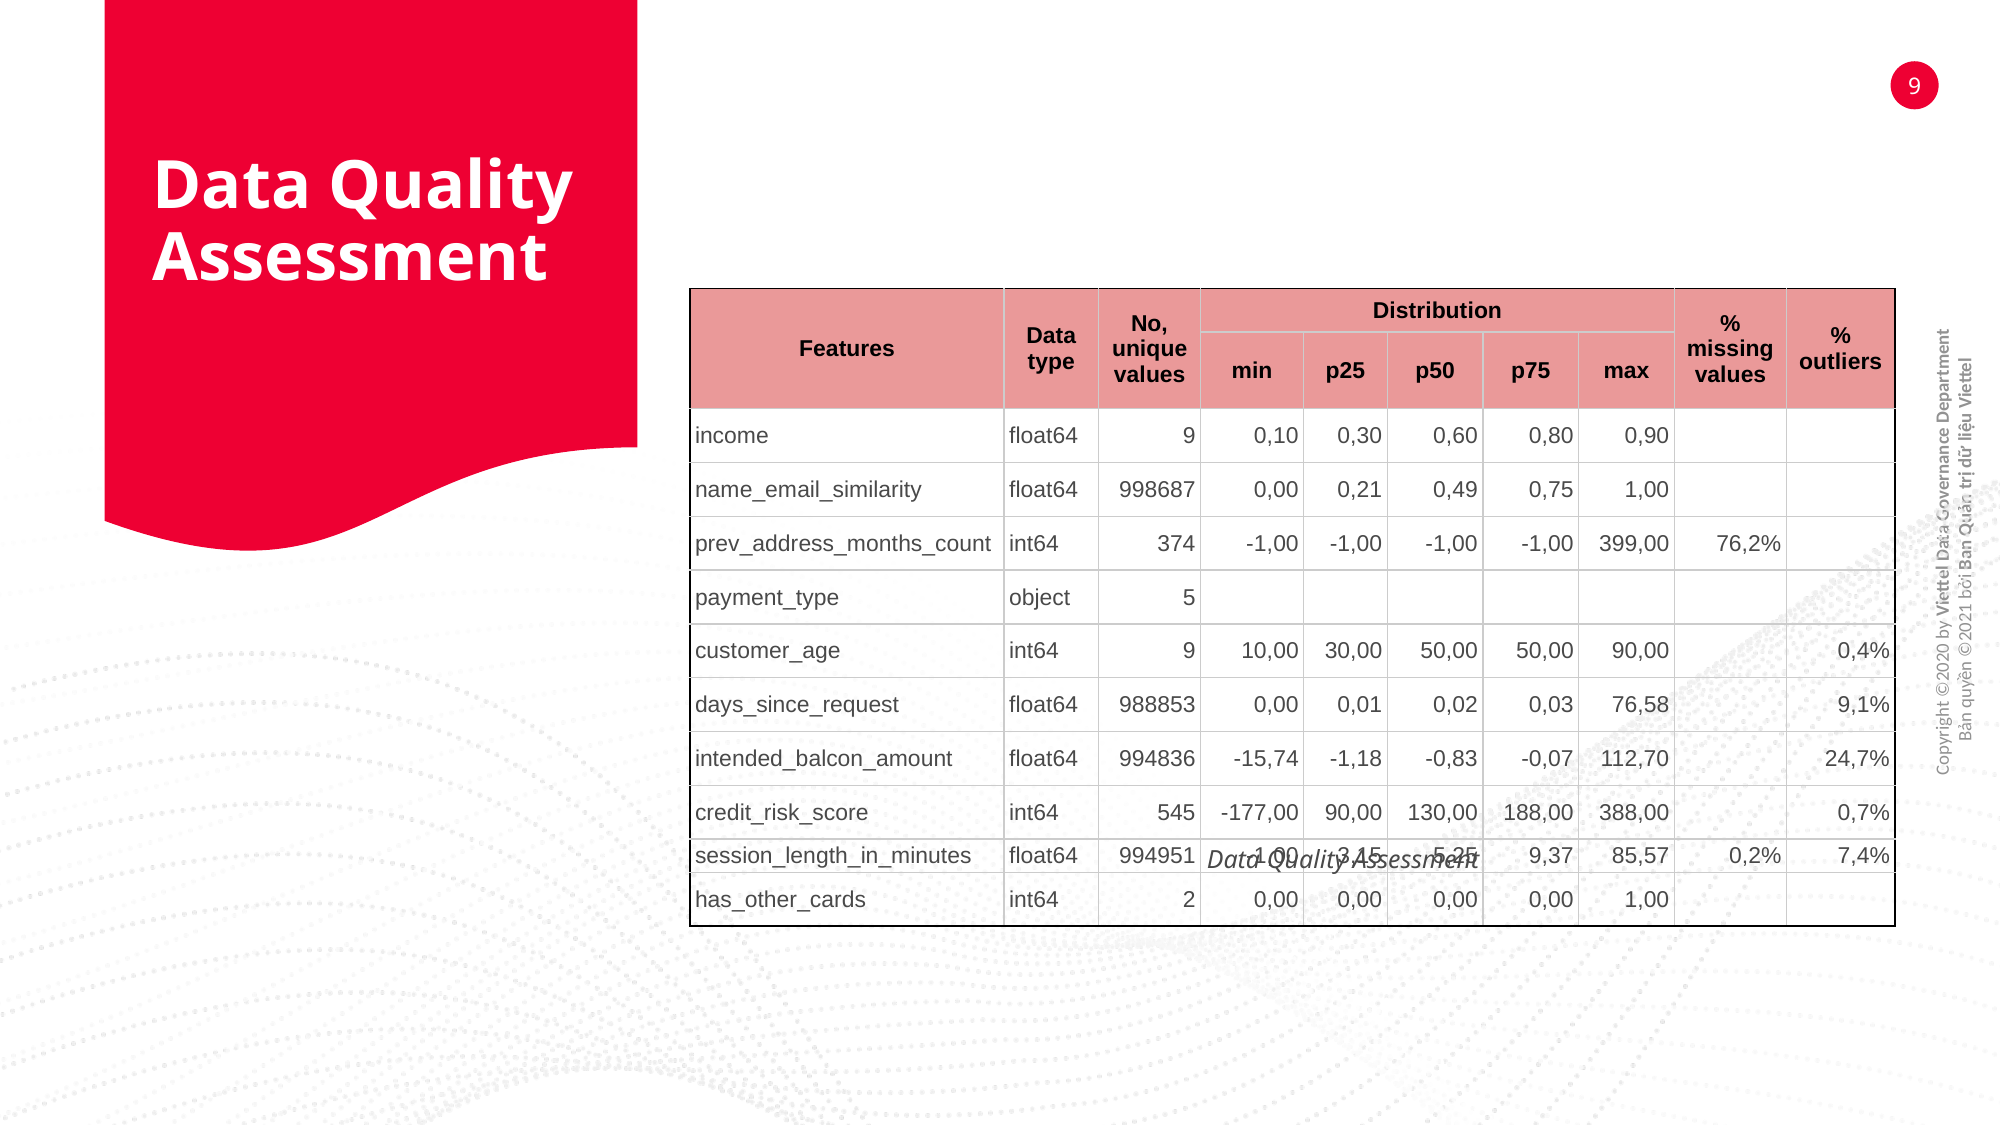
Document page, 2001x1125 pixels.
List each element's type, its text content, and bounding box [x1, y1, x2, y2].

table_cell -1,00 [1388, 517, 1482, 569]
text_box Data Quality Assessment [1192, 836, 1495, 881]
table_cell 9 [1099, 409, 1200, 462]
table_cell 399,00 [1579, 517, 1674, 569]
table_cell p75 [1484, 333, 1578, 408]
table_cell object [1005, 571, 1098, 623]
table_cell [1388, 571, 1482, 623]
table_cell 0,00 [1201, 881, 1303, 925]
table_cell int64 [1005, 625, 1098, 677]
table_cell 998687 [1099, 463, 1200, 516]
table_cell [1787, 571, 1894, 623]
table_cell int64 [1005, 873, 1098, 925]
table_cell customer_age [691, 625, 1003, 677]
table_cell [1675, 873, 1786, 925]
table_cell p50 [1388, 333, 1482, 408]
table_cell 2 [1099, 873, 1200, 925]
table_cell 0,00 [1484, 873, 1578, 925]
table_cell 388,00 [1579, 786, 1674, 838]
table_cell 0,60 [1388, 409, 1482, 462]
table_cell 90,00 [1304, 786, 1387, 836]
table_cell 0,49 [1388, 463, 1482, 516]
table_cell float64 [1005, 732, 1098, 785]
table_cell 0,00 [1201, 678, 1303, 731]
table_cell 1,00 [1579, 873, 1674, 925]
table_cell 76,2% [1675, 517, 1786, 569]
table_cell income [691, 409, 1003, 462]
text_box [103, 0, 639, 552]
table_cell float64 [1005, 463, 1098, 516]
table_cell 76,58 [1579, 678, 1674, 731]
table_header Distribution [1201, 289, 1674, 331]
table_cell 0,01 [1304, 678, 1387, 731]
table_cell 0,30 [1304, 409, 1387, 462]
table_cell 50,00 [1388, 625, 1482, 677]
table_cell has_other_cards [691, 873, 1003, 925]
table_cell 0,7% [1787, 786, 1894, 838]
table_cell [1675, 409, 1786, 462]
table_cell 994951 [1099, 840, 1192, 872]
table_cell 90,00 [1579, 625, 1674, 677]
table_cell [1675, 678, 1786, 731]
table_cell float64 [1005, 409, 1098, 462]
table_header Features [691, 289, 1003, 408]
table_cell payment_type [691, 571, 1003, 623]
table_cell 85,57 [1579, 840, 1674, 872]
table_cell 988853 [1099, 678, 1200, 731]
table_cell 5 [1099, 571, 1200, 623]
table_header % outliers [1787, 289, 1894, 408]
table_header % missing values [1675, 289, 1786, 408]
table_cell [1787, 463, 1894, 516]
table_cell 994836 [1099, 732, 1200, 785]
table_cell 0,00 [1388, 881, 1482, 925]
table_cell [1675, 463, 1786, 516]
table_cell 0,80 [1484, 409, 1578, 462]
table_cell [1201, 571, 1303, 623]
picture [0, 0, 2000, 1125]
table_cell int64 [1005, 786, 1098, 838]
table_cell p25 [1304, 333, 1387, 408]
table_cell 130,00 [1388, 786, 1482, 836]
table_cell 0,02 [1388, 678, 1482, 731]
table_cell -0,07 [1484, 732, 1578, 785]
text_box Data Quality Assessment [137, 28, 604, 417]
table_cell session_length_in_minutes [691, 840, 1003, 872]
table_cell -15,74 [1201, 732, 1303, 785]
table_cell [1787, 517, 1894, 569]
table_cell float64 [1005, 840, 1098, 872]
table_cell float64 [1005, 678, 1098, 731]
table_cell 9,37 [1495, 840, 1578, 872]
table_cell -1,18 [1304, 732, 1387, 785]
table_cell 545 [1099, 786, 1200, 838]
table_cell 0,75 [1484, 463, 1578, 516]
table_cell [1484, 571, 1578, 623]
table_cell -177,00 [1201, 786, 1303, 836]
table_cell credit_risk_score [691, 786, 1003, 838]
table_cell 374 [1099, 517, 1200, 569]
table_cell days_since_request [691, 678, 1003, 731]
table_cell 9,1% [1787, 678, 1894, 731]
table_cell [1579, 571, 1674, 623]
table_cell 0,00 [1304, 881, 1387, 925]
table_cell 0,90 [1579, 409, 1674, 462]
table_cell 188,00 [1484, 786, 1578, 838]
table_cell 9 [1099, 625, 1200, 677]
table_cell 0,21 [1304, 463, 1387, 516]
table_cell -1,00 [1201, 517, 1303, 569]
table_cell 0,10 [1201, 409, 1303, 462]
table_cell 0,2% [1675, 840, 1786, 872]
table_cell min [1201, 333, 1303, 408]
table_cell 30,00 [1304, 625, 1387, 677]
table_cell [1675, 571, 1786, 623]
table_header Data type [1005, 289, 1098, 408]
table_cell 0,4% [1787, 625, 1894, 677]
table_cell prev_address_months_count [691, 517, 1003, 569]
table_cell intended_balcon_amount [691, 732, 1003, 785]
table_cell 24,7% [1787, 732, 1894, 785]
table_cell name_email_similarity [691, 463, 1003, 516]
table_header No, unique values [1099, 289, 1200, 408]
table_cell 0,03 [1484, 678, 1578, 731]
table_cell 112,70 [1579, 732, 1674, 785]
table_cell max [1579, 333, 1674, 408]
table_cell 7,4% [1787, 840, 1894, 872]
table_cell 0,00 [1201, 463, 1303, 516]
table_cell [1787, 409, 1894, 462]
table_cell int64 [1005, 517, 1098, 569]
table_cell [1675, 732, 1786, 785]
table_cell [1675, 625, 1786, 677]
table_cell -1,00 [1304, 517, 1387, 569]
table_cell -0,83 [1388, 732, 1482, 785]
table_cell 50,00 [1484, 625, 1578, 677]
table_cell 10,00 [1201, 625, 1303, 677]
table_cell [1304, 571, 1387, 623]
table_cell 1,00 [1579, 463, 1674, 516]
table_cell [1675, 786, 1786, 838]
table_cell -1,00 [1484, 517, 1578, 569]
table_cell [1787, 873, 1894, 925]
